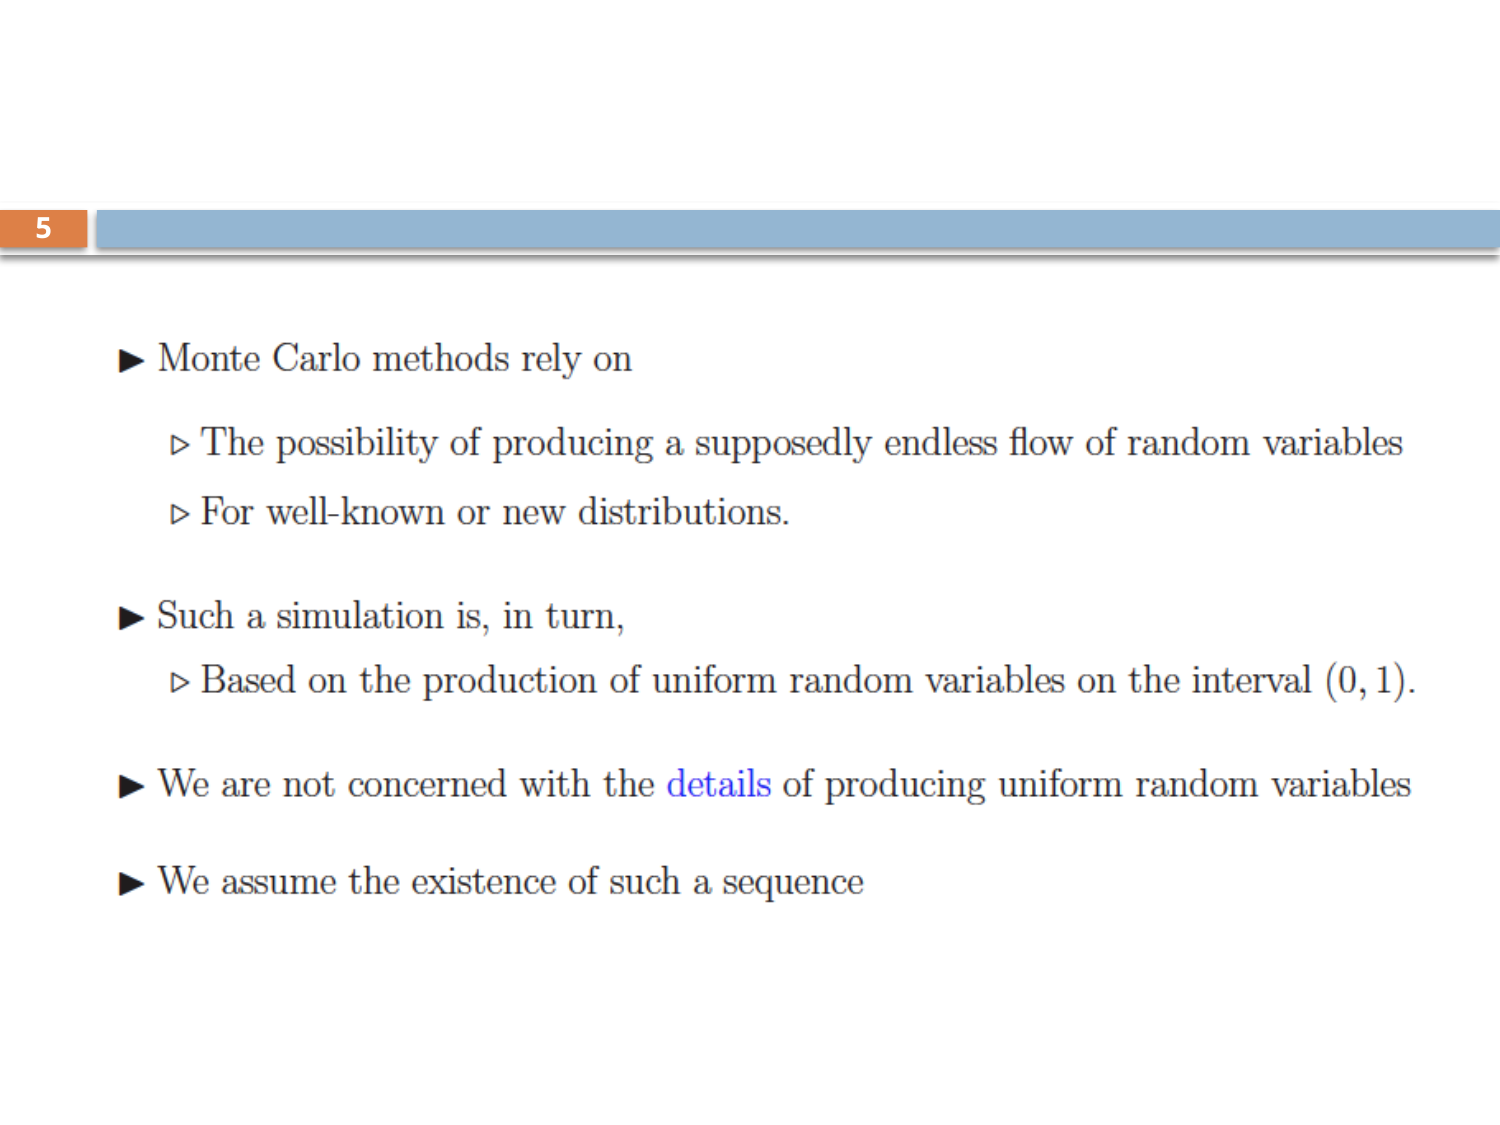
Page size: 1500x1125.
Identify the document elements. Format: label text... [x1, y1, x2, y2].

slide_number 5 [0, 208, 88, 249]
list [100, 262, 1439, 1001]
